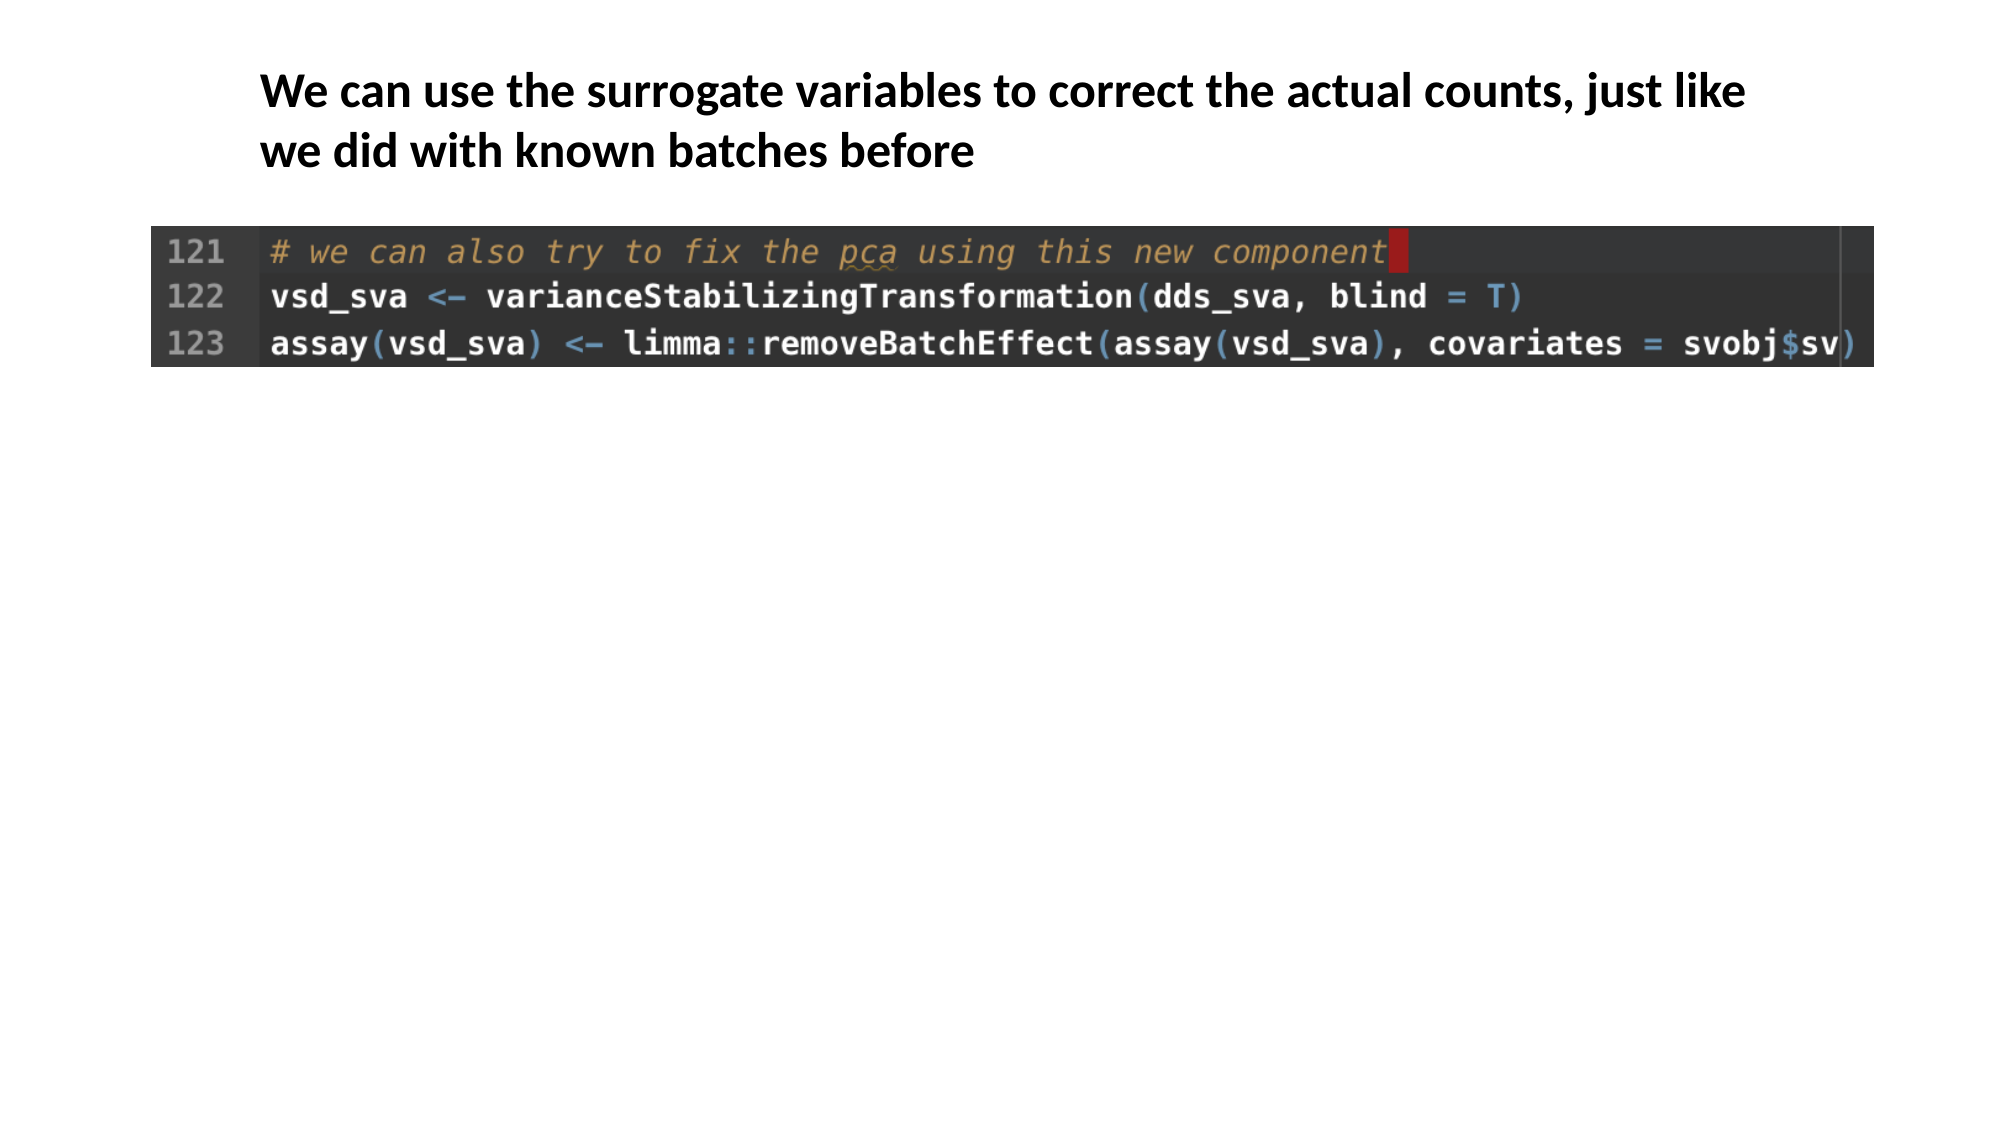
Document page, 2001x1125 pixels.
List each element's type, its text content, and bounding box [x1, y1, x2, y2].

text_box We can use the surrogate variables to correct the actual counts, just like we did with known batches before [255, 53, 1770, 182]
picture [151, 226, 1874, 367]
